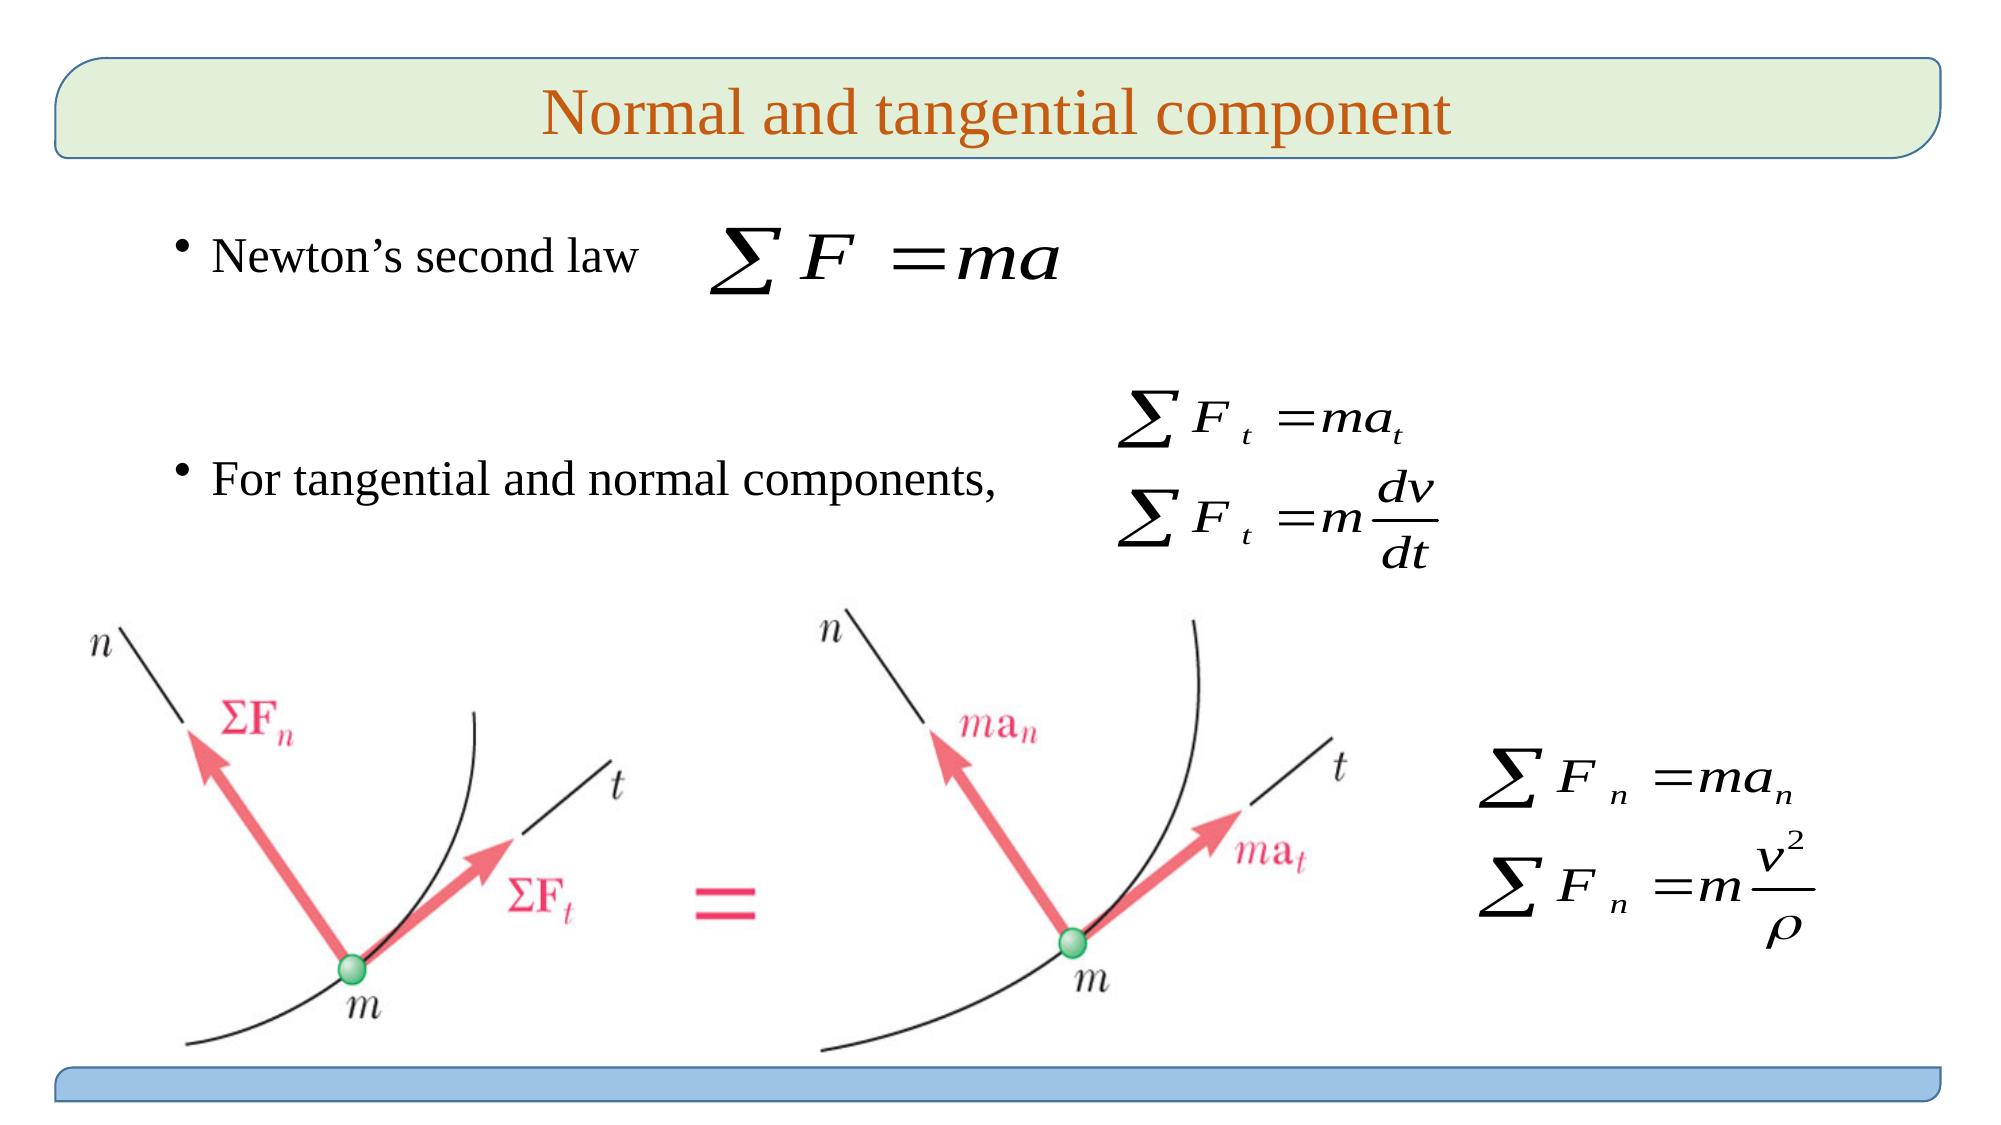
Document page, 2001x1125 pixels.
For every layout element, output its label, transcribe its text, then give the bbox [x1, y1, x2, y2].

text_box For tangential and normal components, [159, 438, 1108, 513]
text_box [702, 211, 1073, 304]
text_box Newton’s second law [159, 214, 702, 290]
text_box [54, 1066, 1942, 1103]
picture [89, 584, 1350, 1054]
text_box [1072, 740, 1826, 959]
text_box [1108, 383, 1831, 578]
text_box Normal and tangential component [54, 56, 1942, 160]
